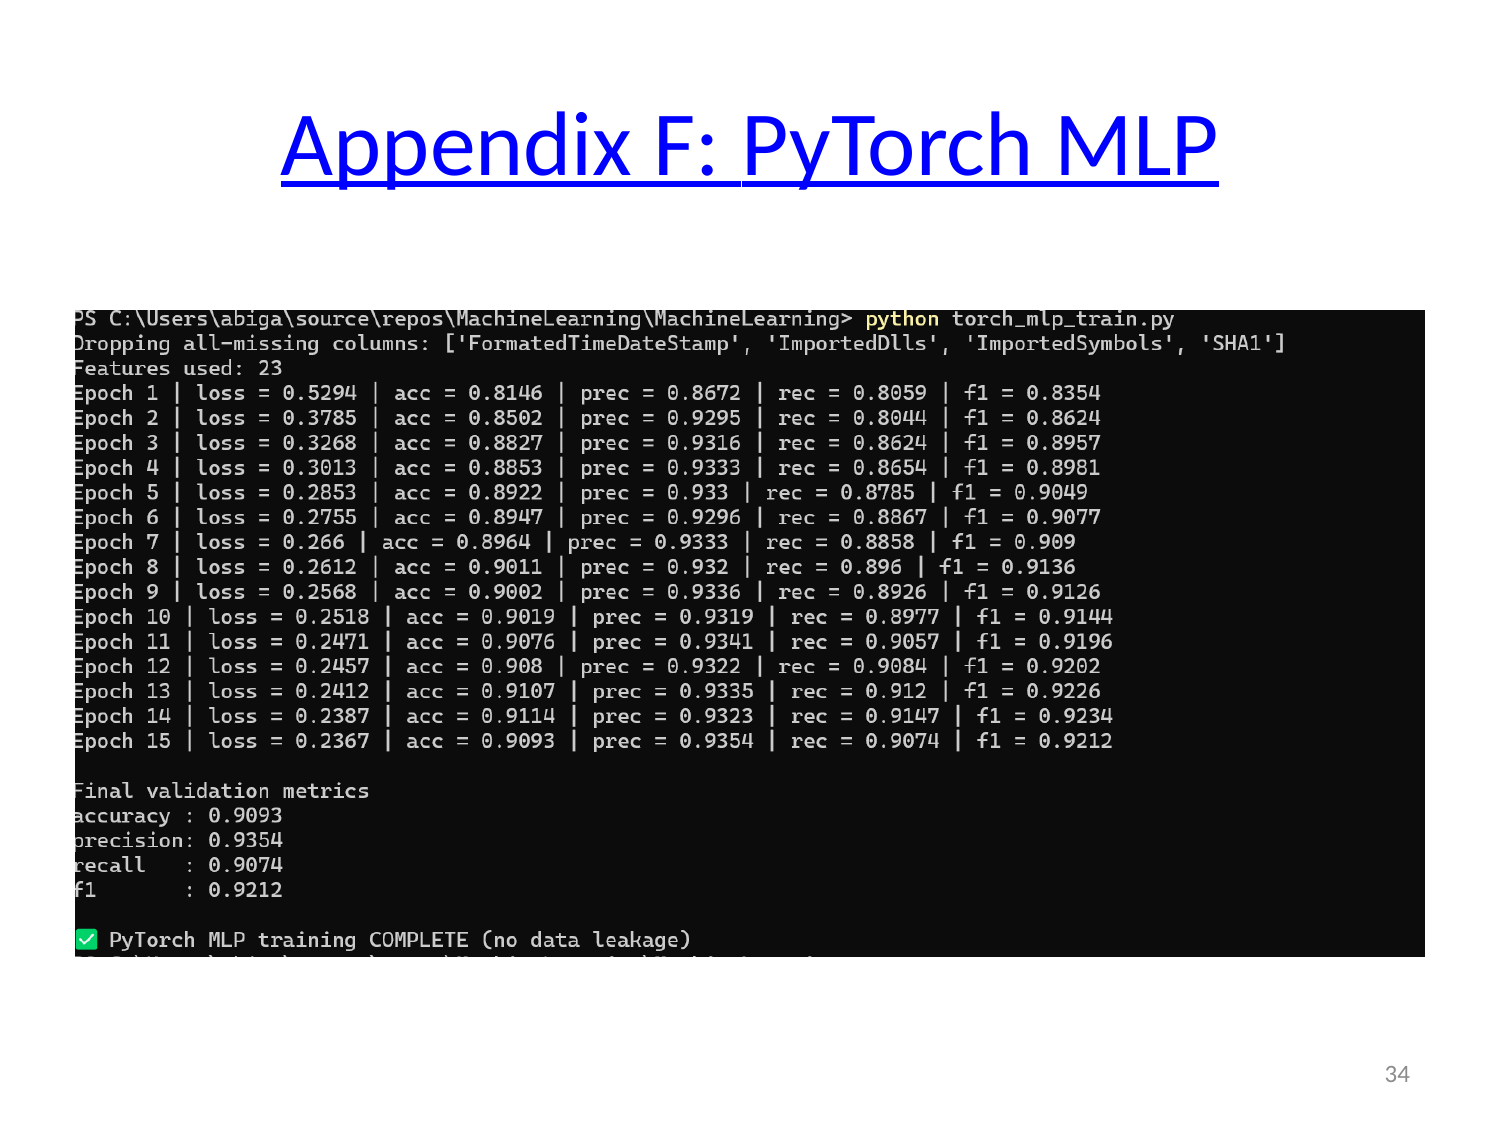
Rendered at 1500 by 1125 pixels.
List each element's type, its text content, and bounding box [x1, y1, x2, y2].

title Appendix F: PyTorch MLP [75, 45, 1425, 233]
slide_number 34 [1074, 1042, 1425, 1103]
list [74, 310, 1426, 957]
